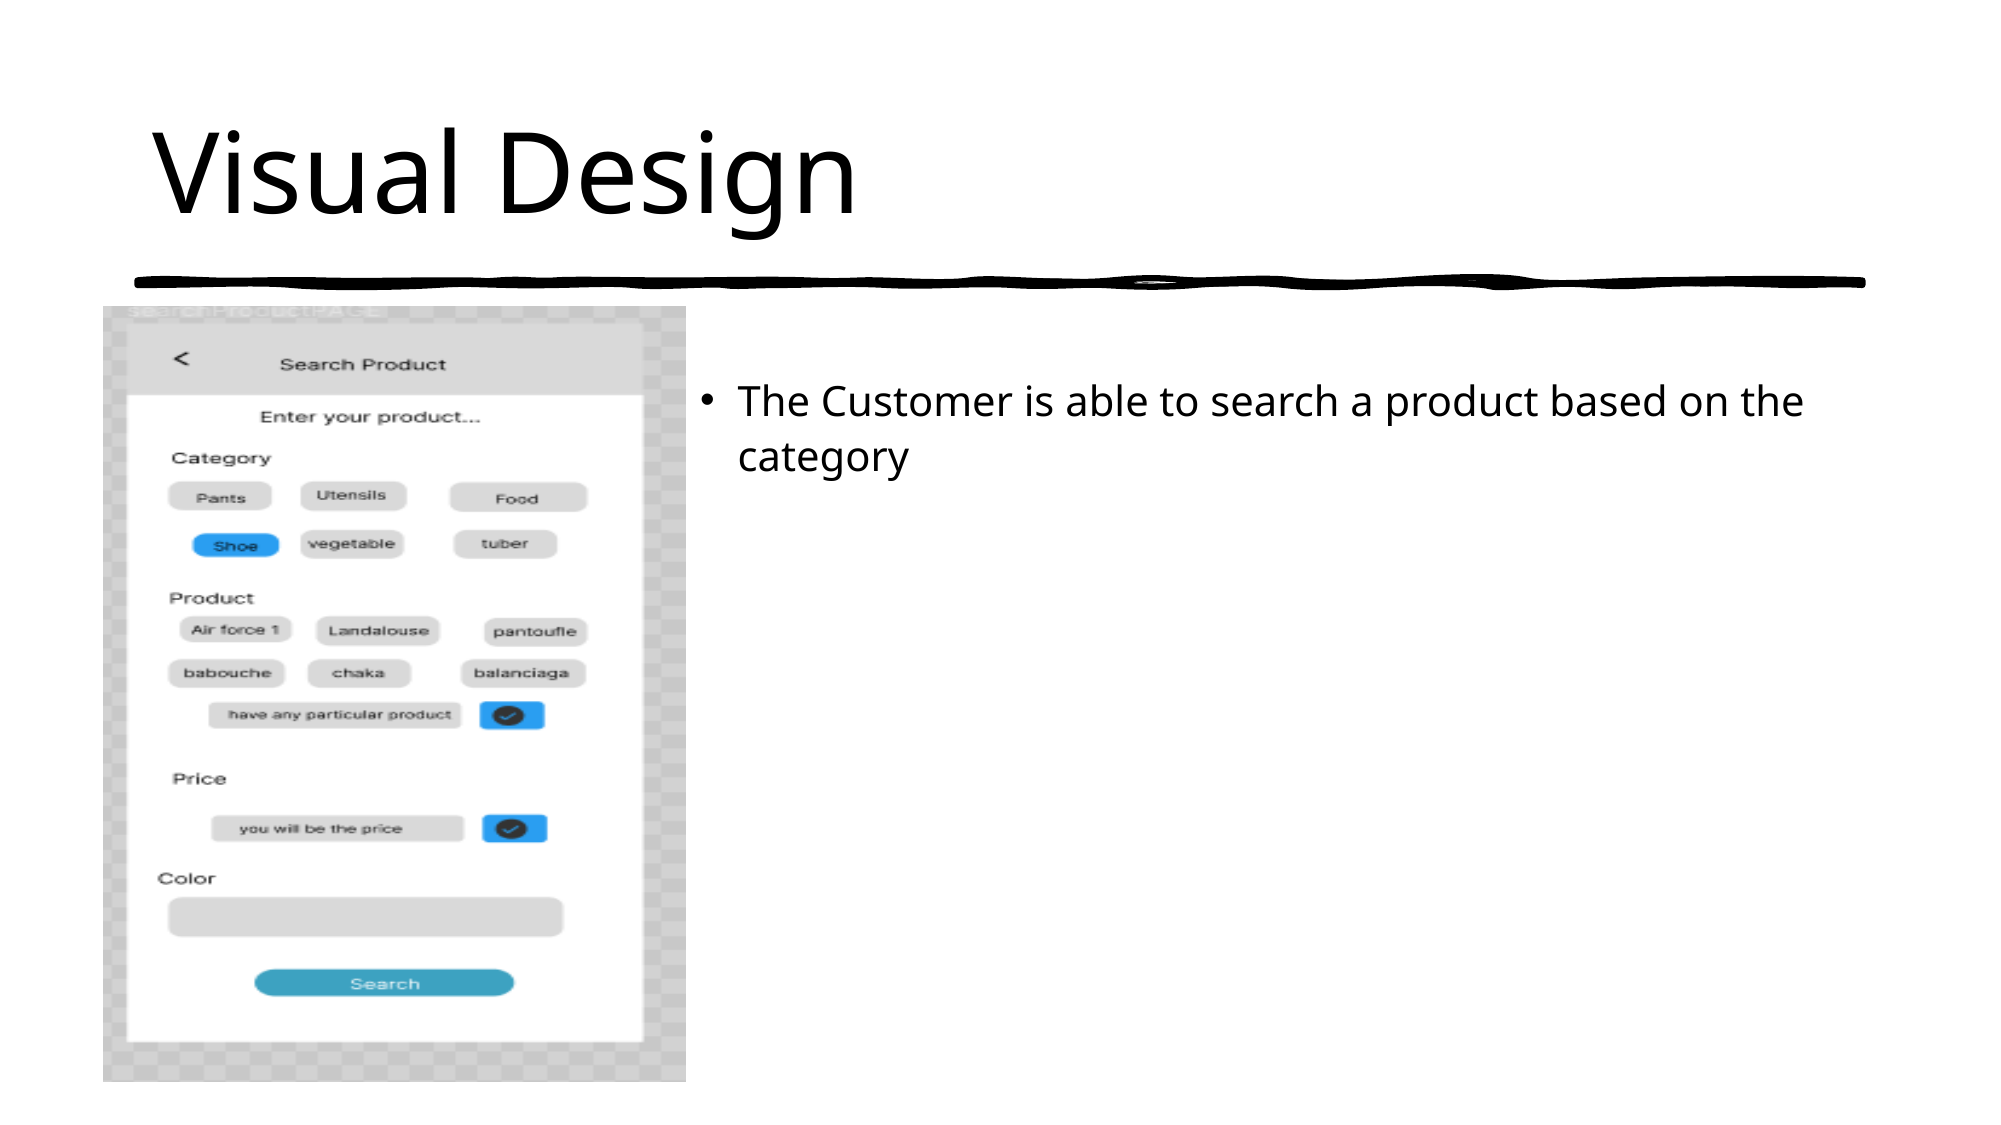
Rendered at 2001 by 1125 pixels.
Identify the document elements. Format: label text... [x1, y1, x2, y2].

picture [103, 306, 686, 1082]
title Visual Design [137, 59, 1863, 278]
list The Customer is able to search a product based on the category [686, 361, 1950, 1060]
